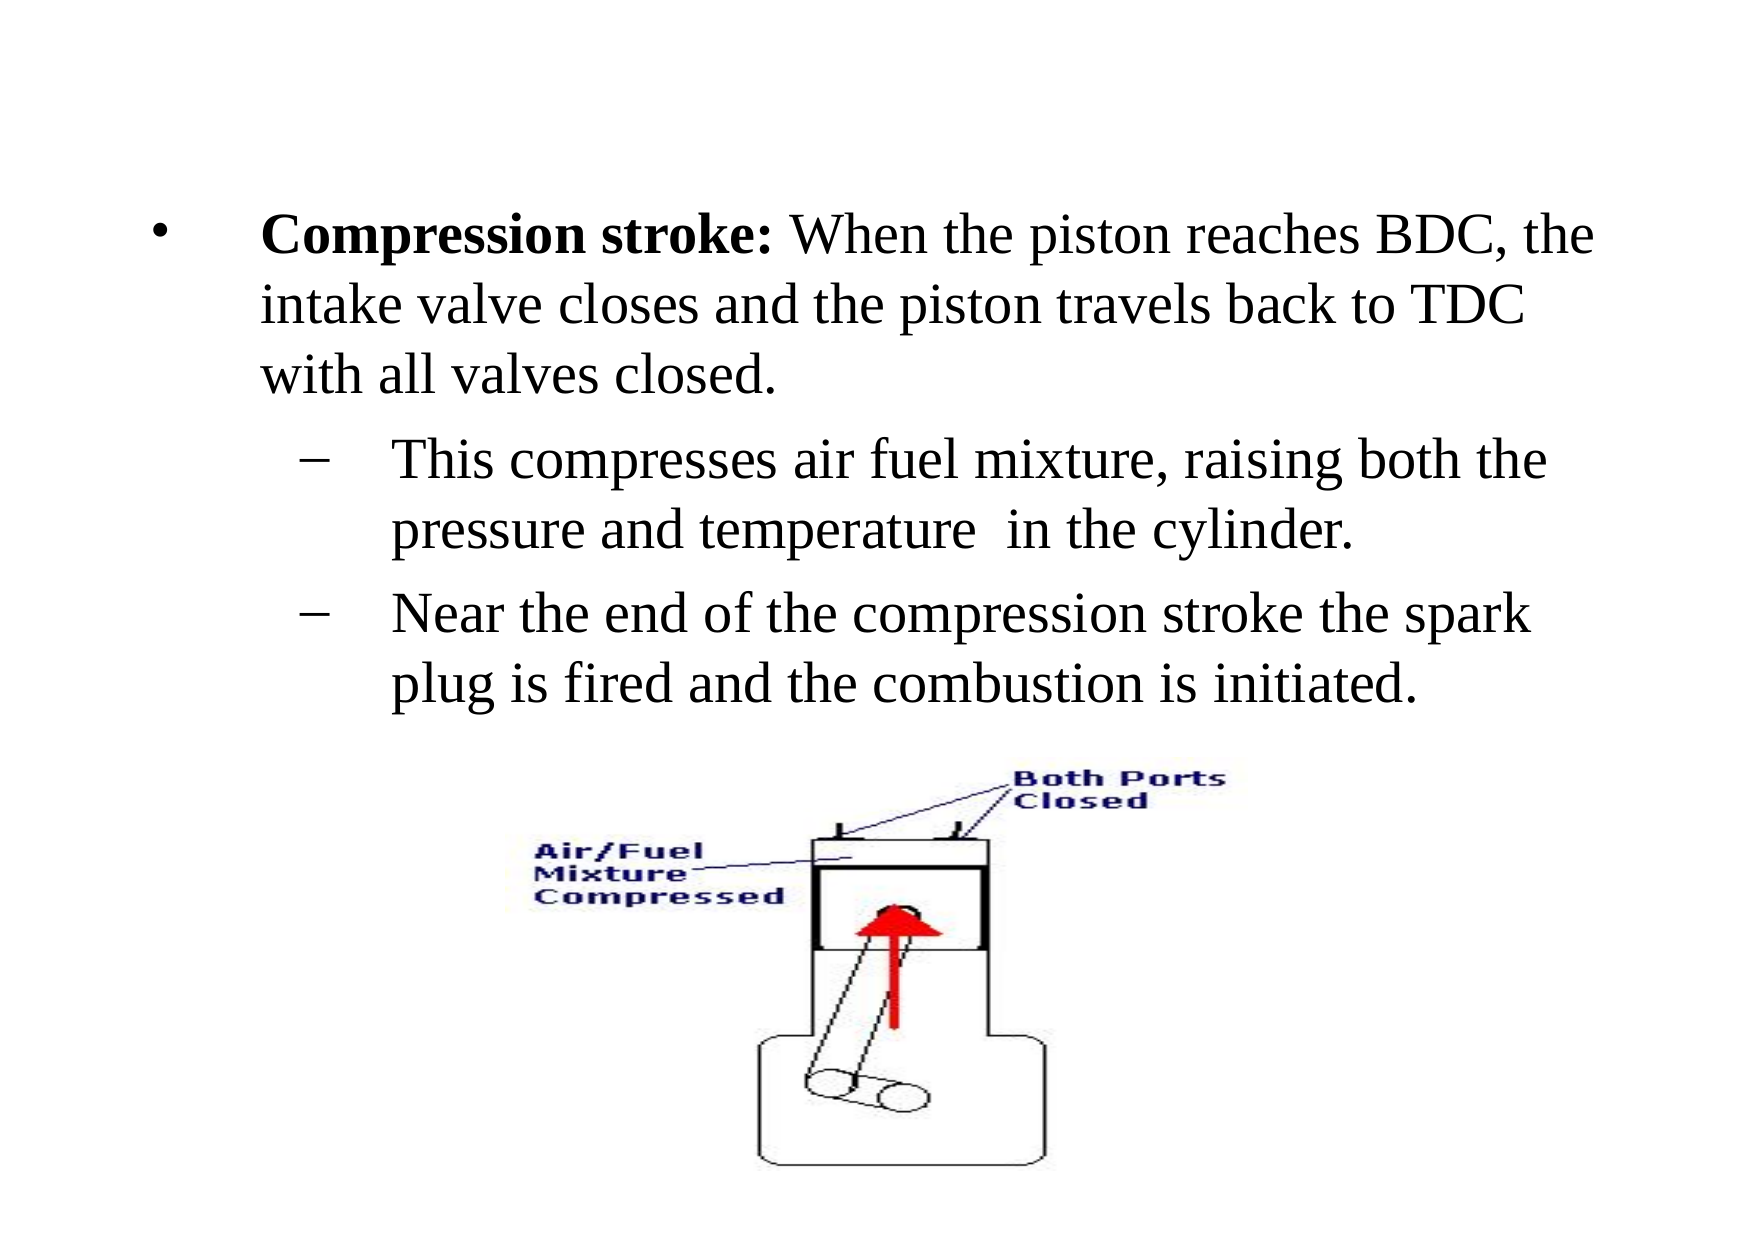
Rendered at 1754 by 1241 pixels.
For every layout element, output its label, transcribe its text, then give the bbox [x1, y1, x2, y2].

picture [505, 757, 1249, 1171]
list Compression stroke: When the piston reaches BDC, the intake valve closes and the piston travels back to TDC with all valves closed. This compresses air fuel mixture, raising both the pressure and temperature in the cylinder. Near the end of the compression stroke the spark plug is fired and the combustion is initiated. [135, 187, 1613, 1050]
